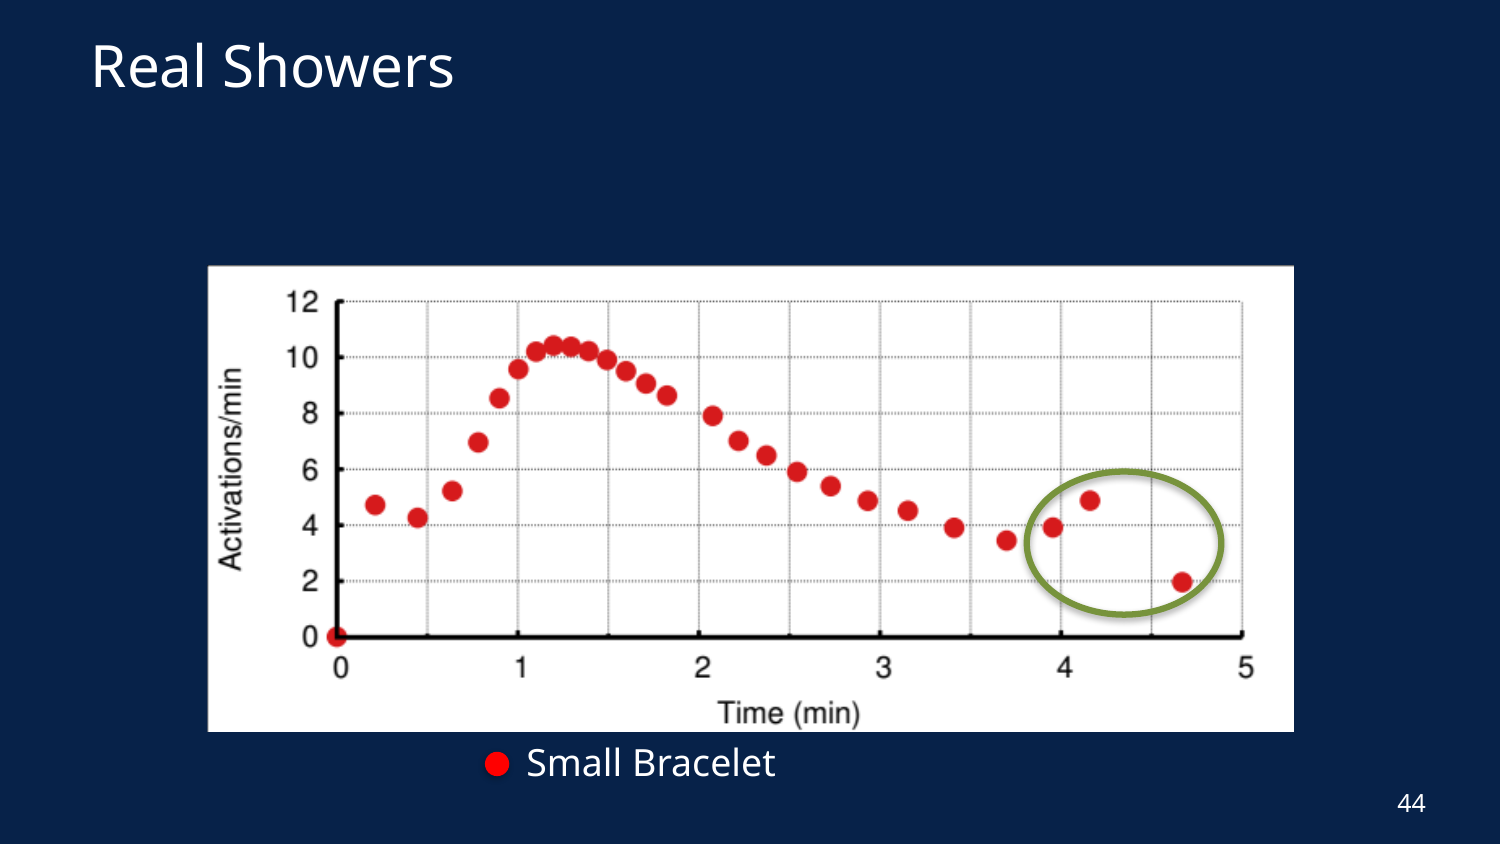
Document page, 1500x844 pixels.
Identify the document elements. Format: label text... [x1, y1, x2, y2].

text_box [484, 730, 836, 792]
slide_number 44 [1088, 782, 1427, 828]
list [76, 160, 1427, 759]
picture [207, 265, 1295, 732]
title Real Showers [76, 22, 1427, 121]
